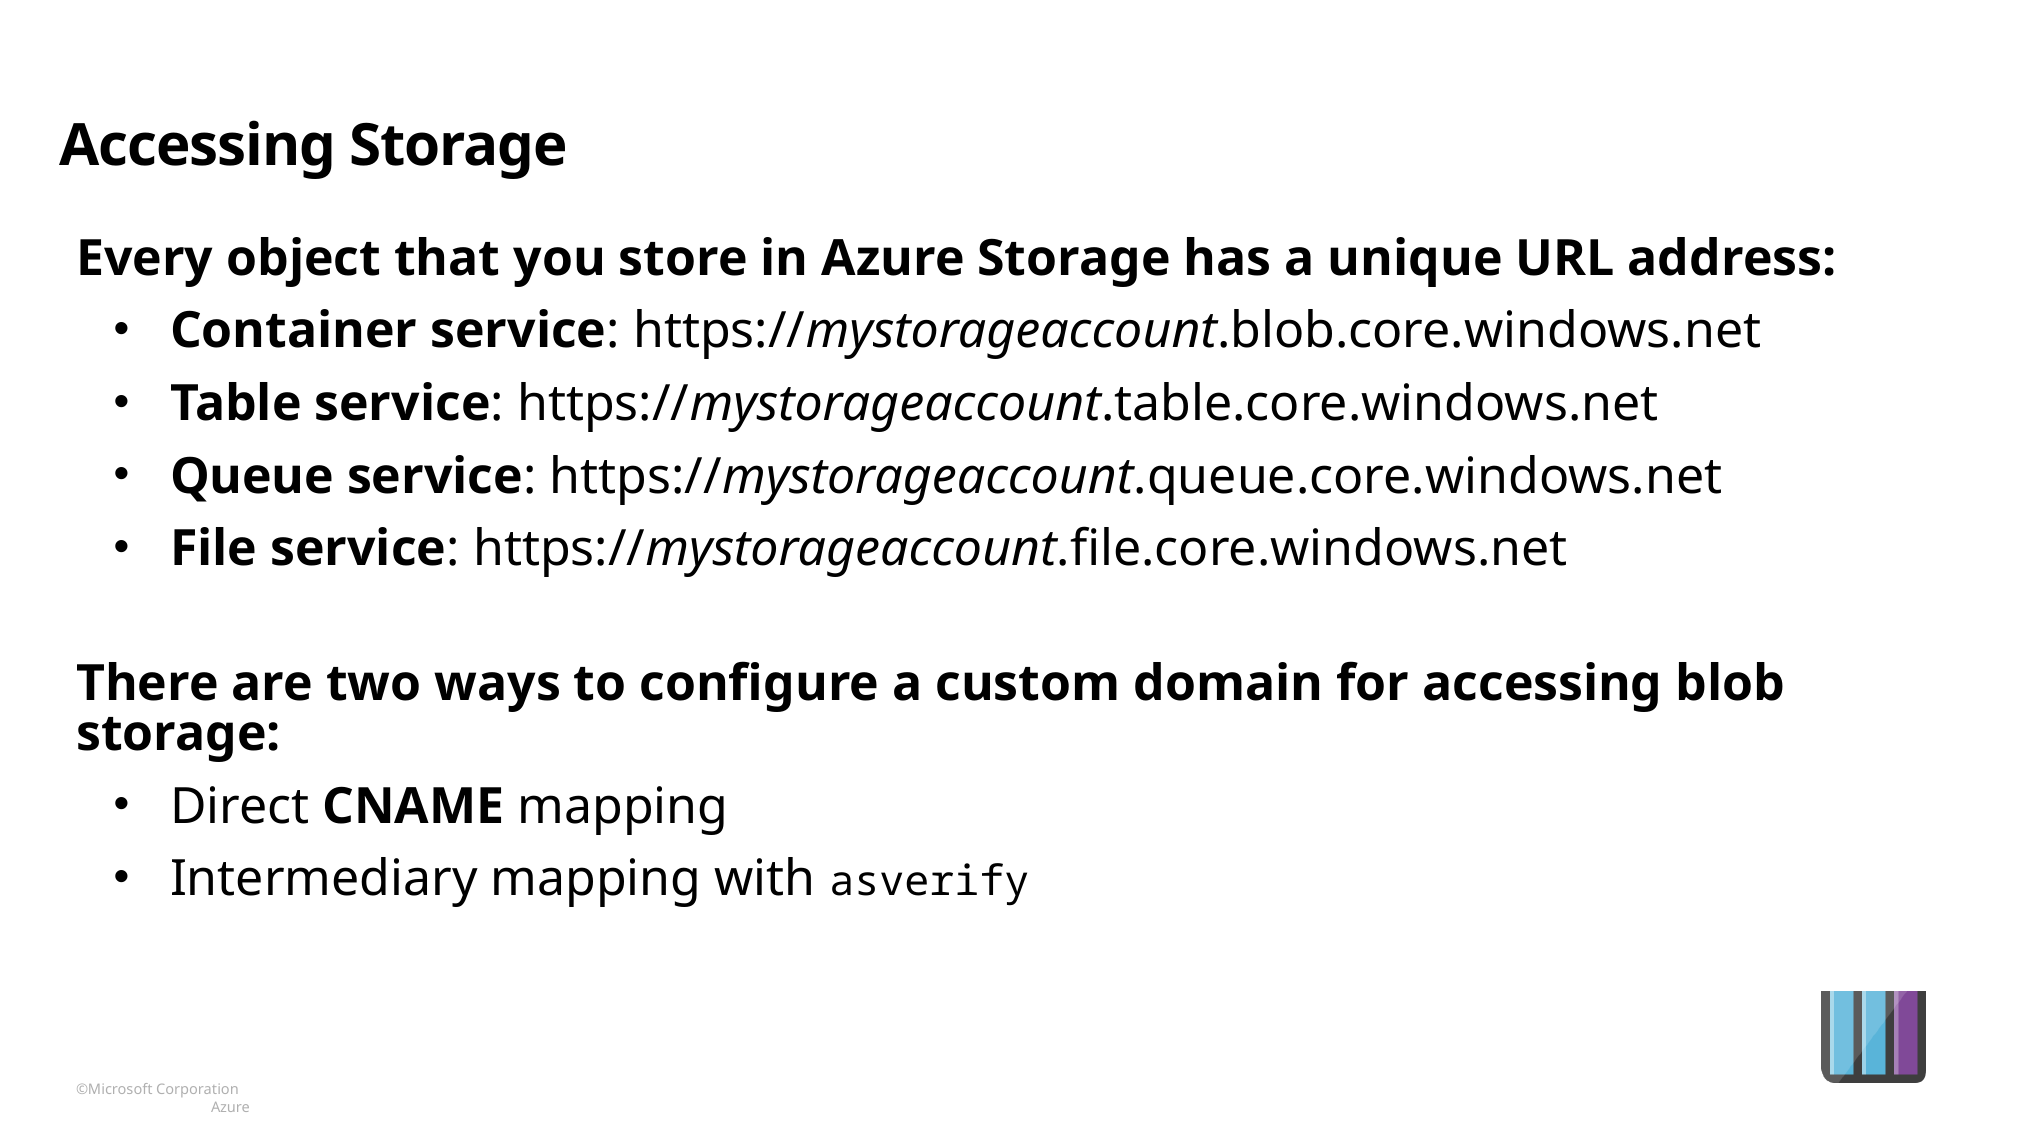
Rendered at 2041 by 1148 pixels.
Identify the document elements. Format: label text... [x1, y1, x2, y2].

list Every object that you store in Azure Storage has a unique URL address: Container service: https://mystorageaccount.blob.core.windows.net Table service: https://mystorageaccount.table.core.windows.net Queue service: https://mystorageaccount.queue.core.windows.net File service: https://mystorageaccount.file.core.windows.net There are two ways to configure a custom domain for accessing blob storage: Direct CNAME mapping Intermediary mapping with asverify [76, 235, 1969, 862]
picture [1821, 976, 1929, 1084]
title Accessing Storage [59, 110, 1952, 178]
